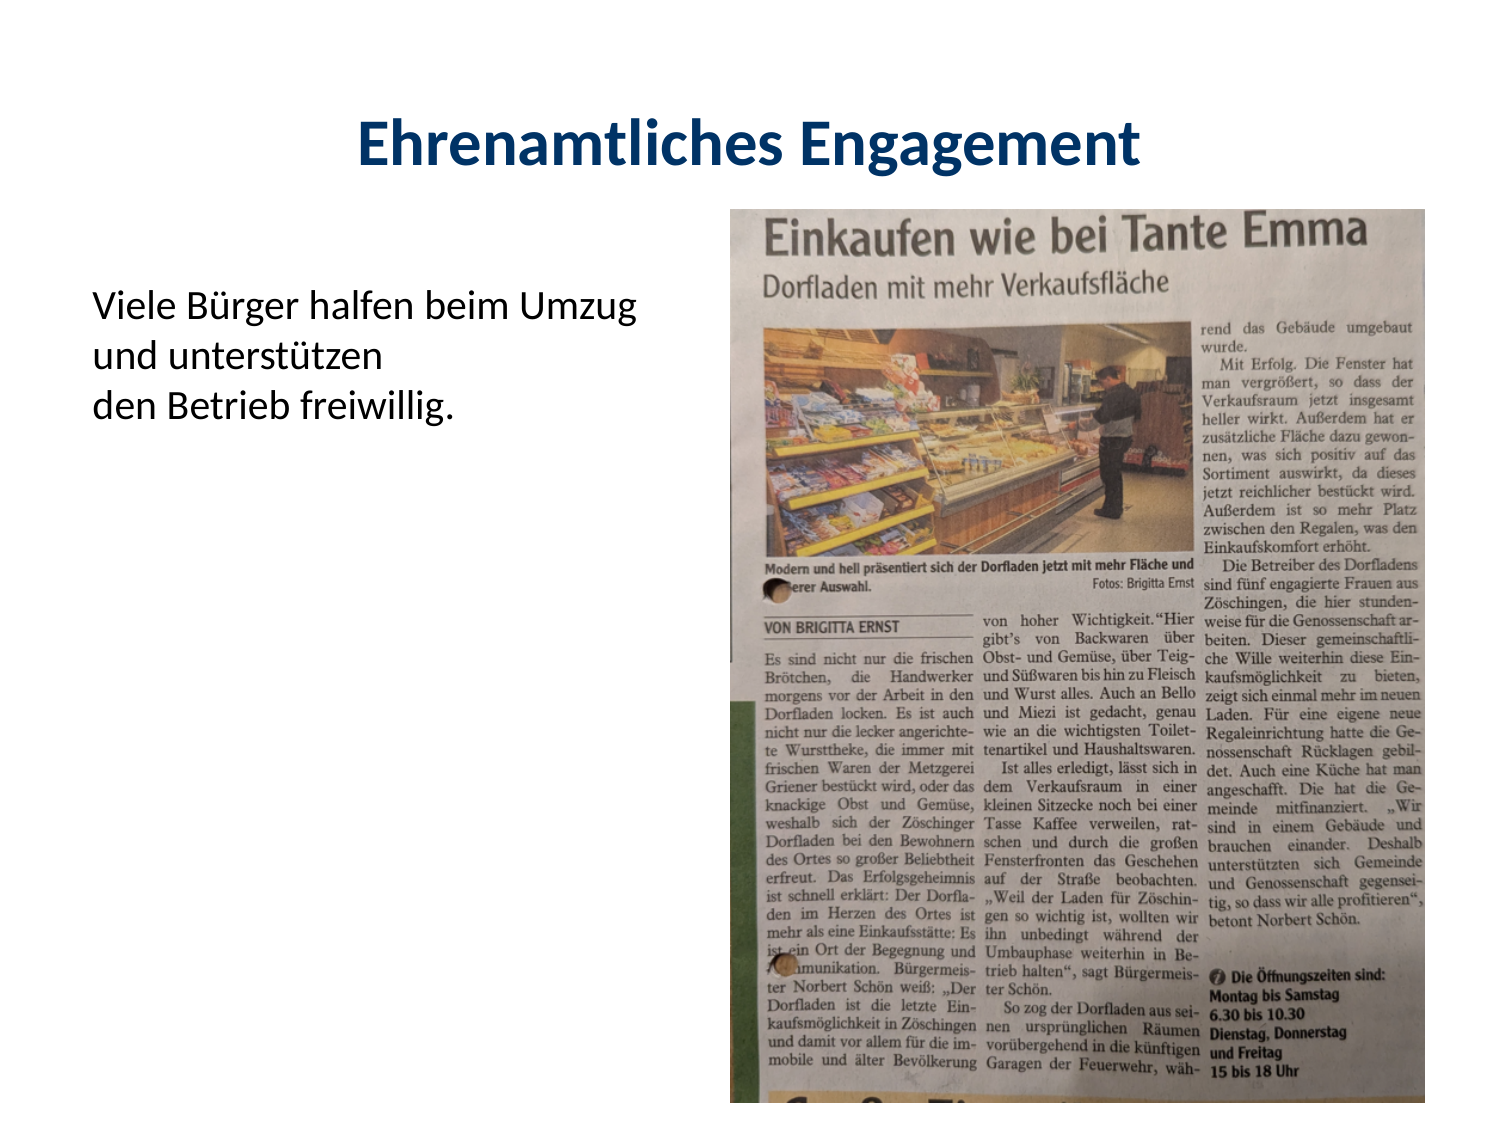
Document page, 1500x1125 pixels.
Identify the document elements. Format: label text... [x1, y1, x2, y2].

picture [730, 209, 1426, 1103]
title Ehrenamtliches Engagement [75, 45, 1425, 233]
text_box Viele Bürger halfen beim Umzug und unterstützen den Betrieb freiwillig. [77, 224, 662, 435]
